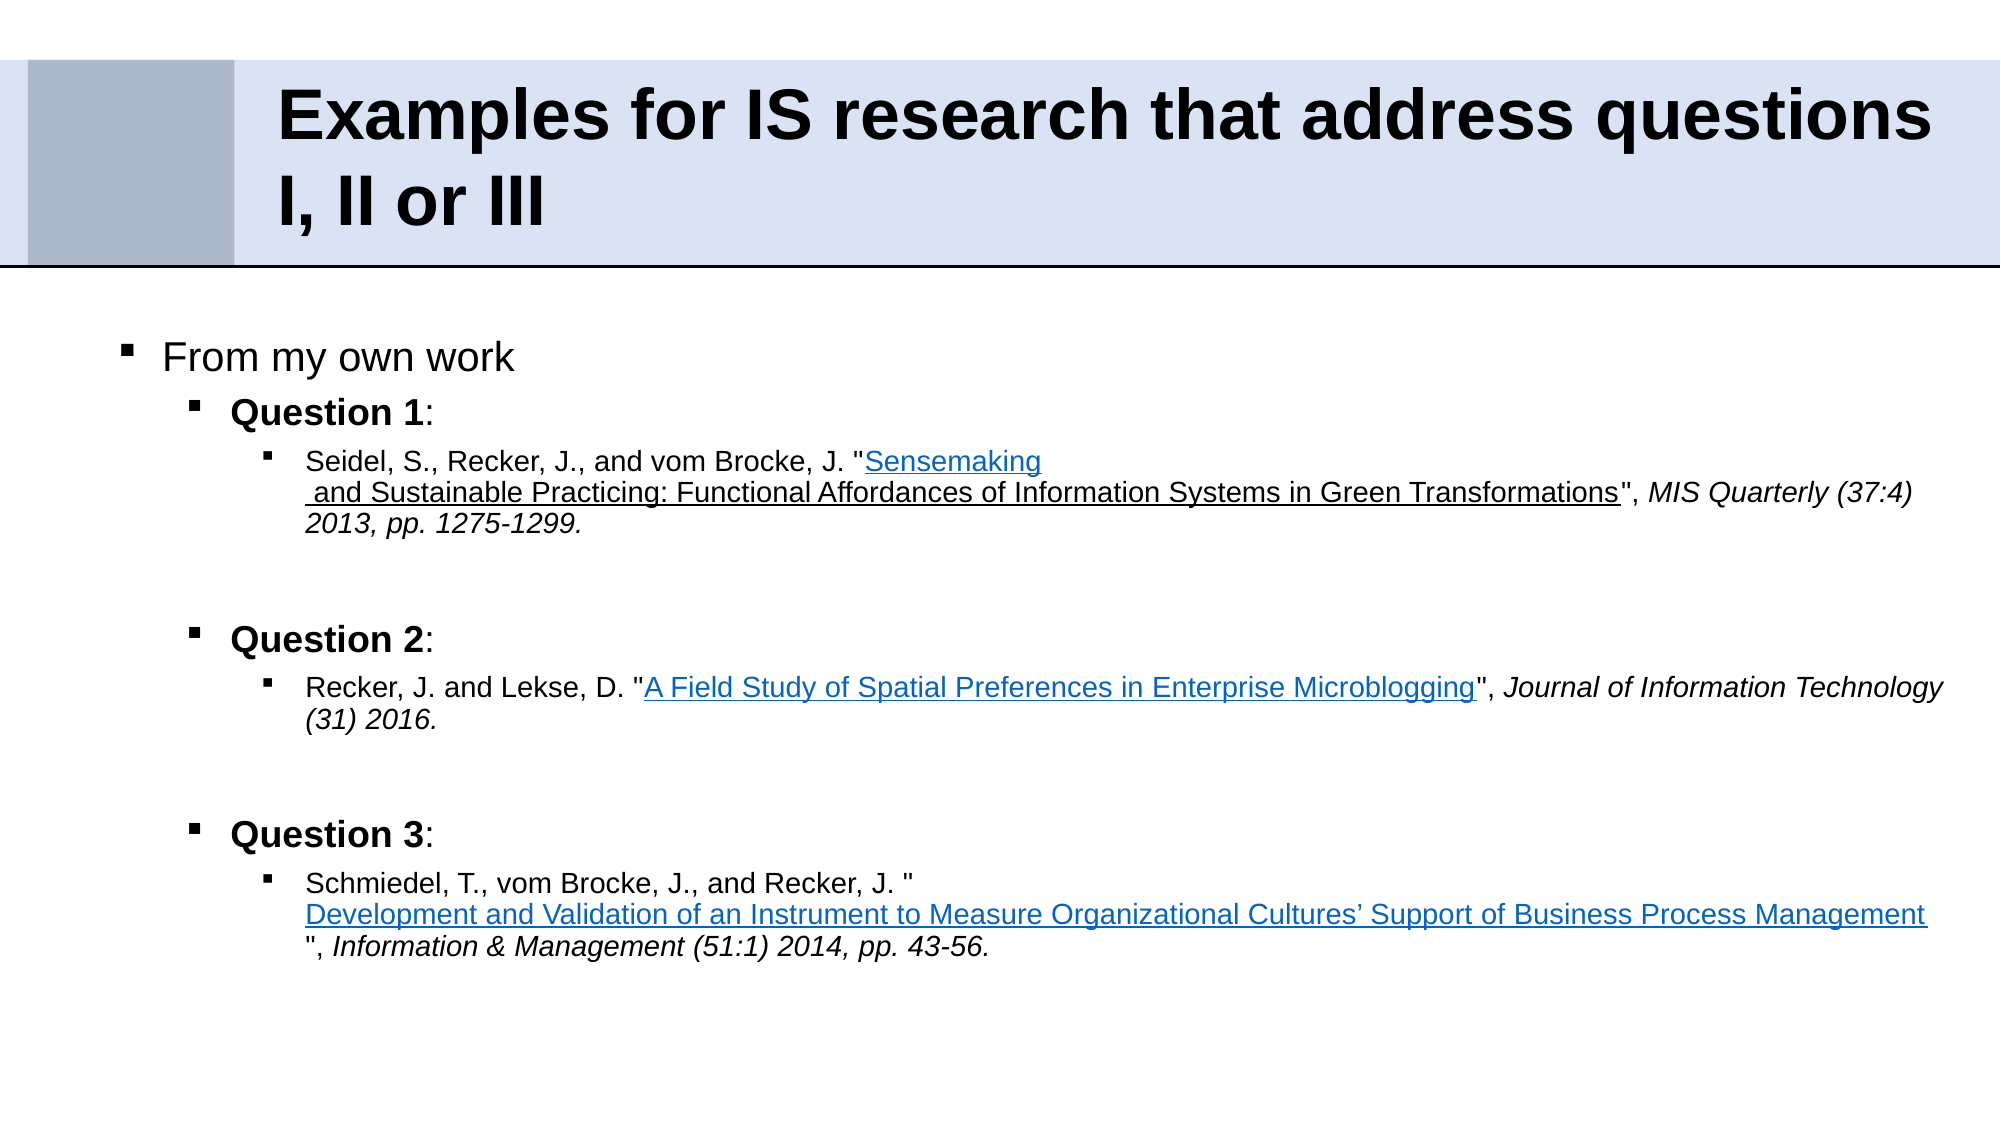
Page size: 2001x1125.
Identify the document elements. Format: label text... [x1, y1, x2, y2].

list From my own work Question 1: Seidel, S., Recker, J., and vom Brocke, J. "Sensemaking and Sustainable Practicing: Functional Affordances of Information Systems in Green Transformations", MIS Quarterly (37:4) 2013, pp. 1275-1299. Question 2: Recker, J. and Lekse, D. "A Field Study of Spatial Preferences in Enterprise Microblogging", Journal of Information Technology (31) 2016. Question 3: Schmiedel, T., vom Brocke, J., and Recker, J. "Development and Validation of an Instrument to Measure Organizational Cultures’ Support of Business Process Management", Information & Management (51:1) 2014, pp. 43-56. [102, 327, 1961, 1040]
title Examples for IS research that address questions I, II or III [262, 59, 2000, 248]
